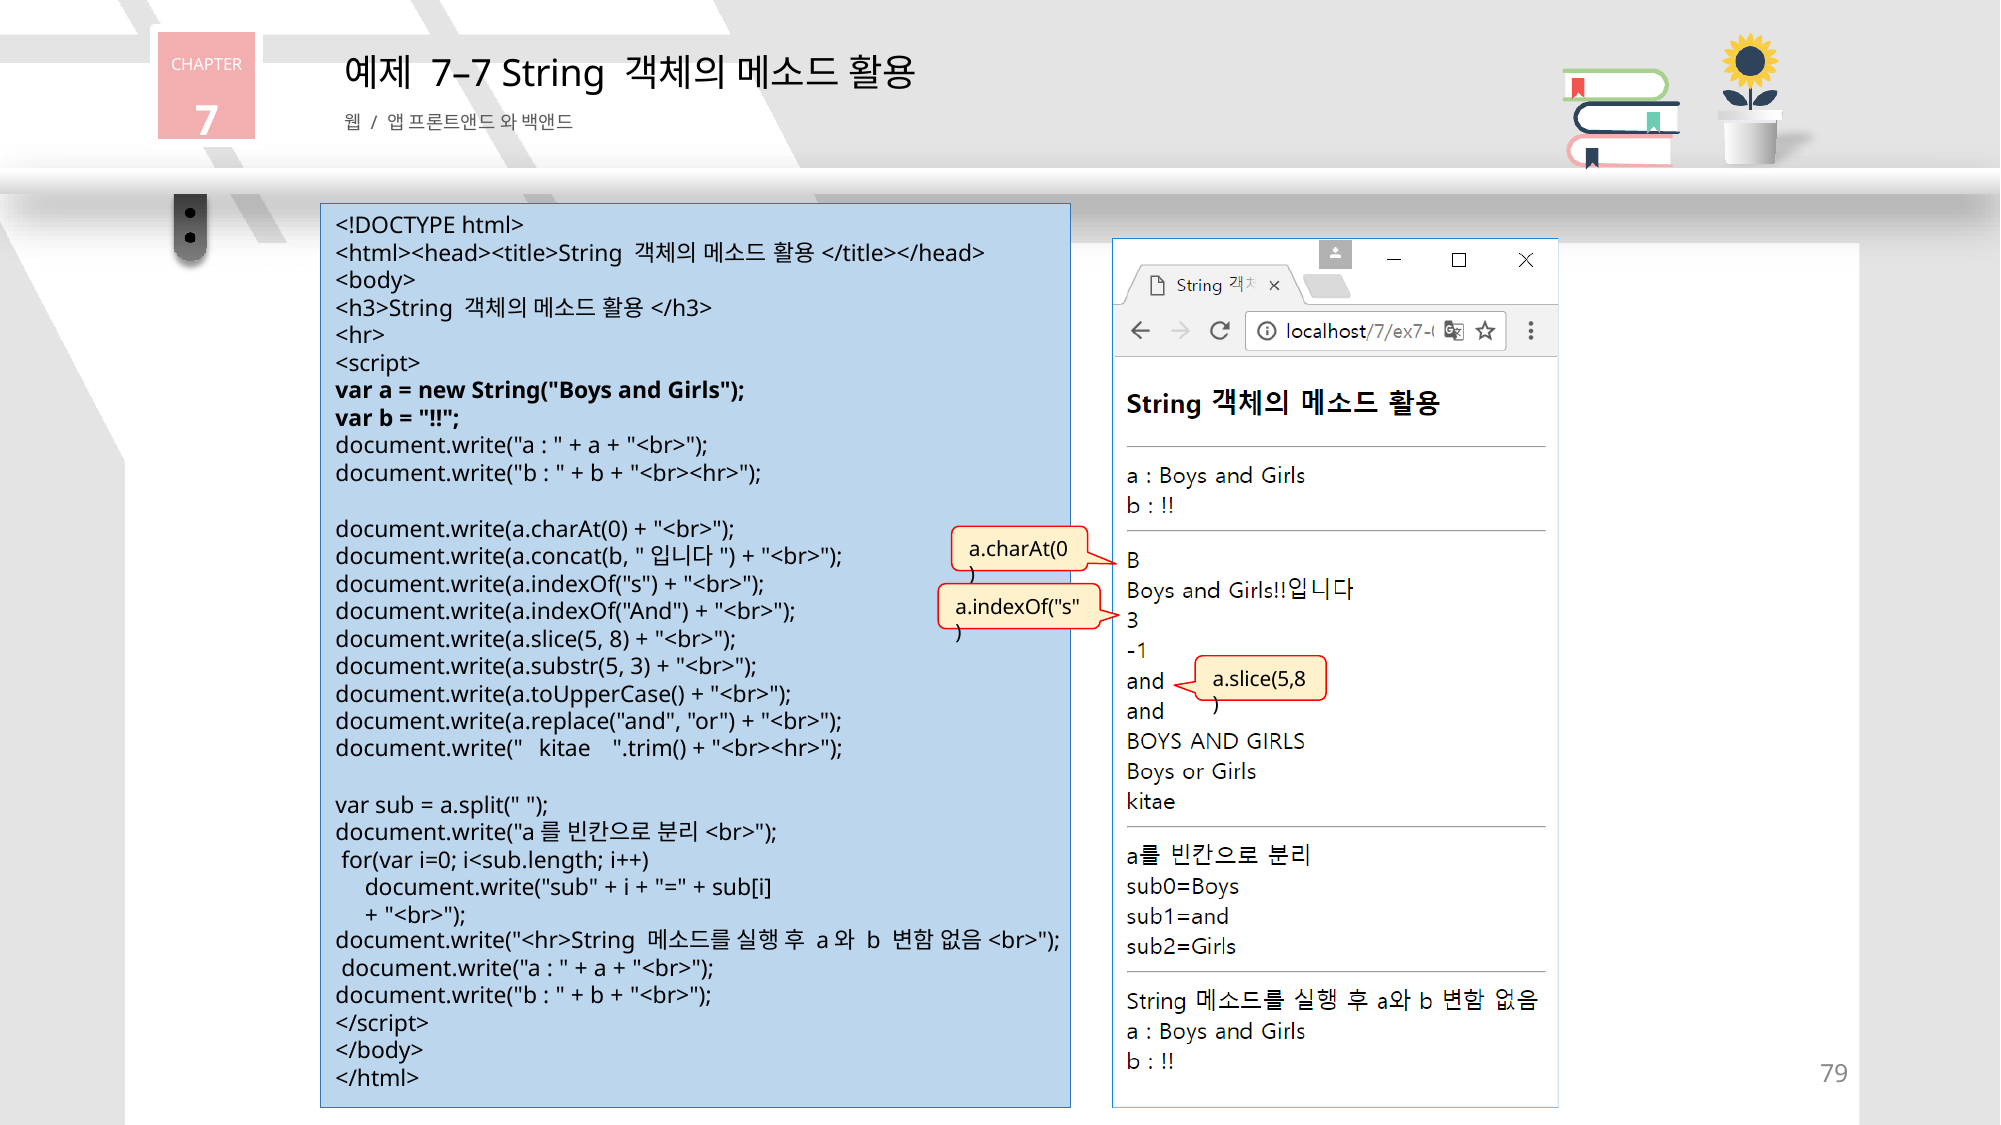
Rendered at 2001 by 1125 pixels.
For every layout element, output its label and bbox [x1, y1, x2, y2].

text_box [0, 0, 2000, 1125]
title [342, 47, 948, 203]
